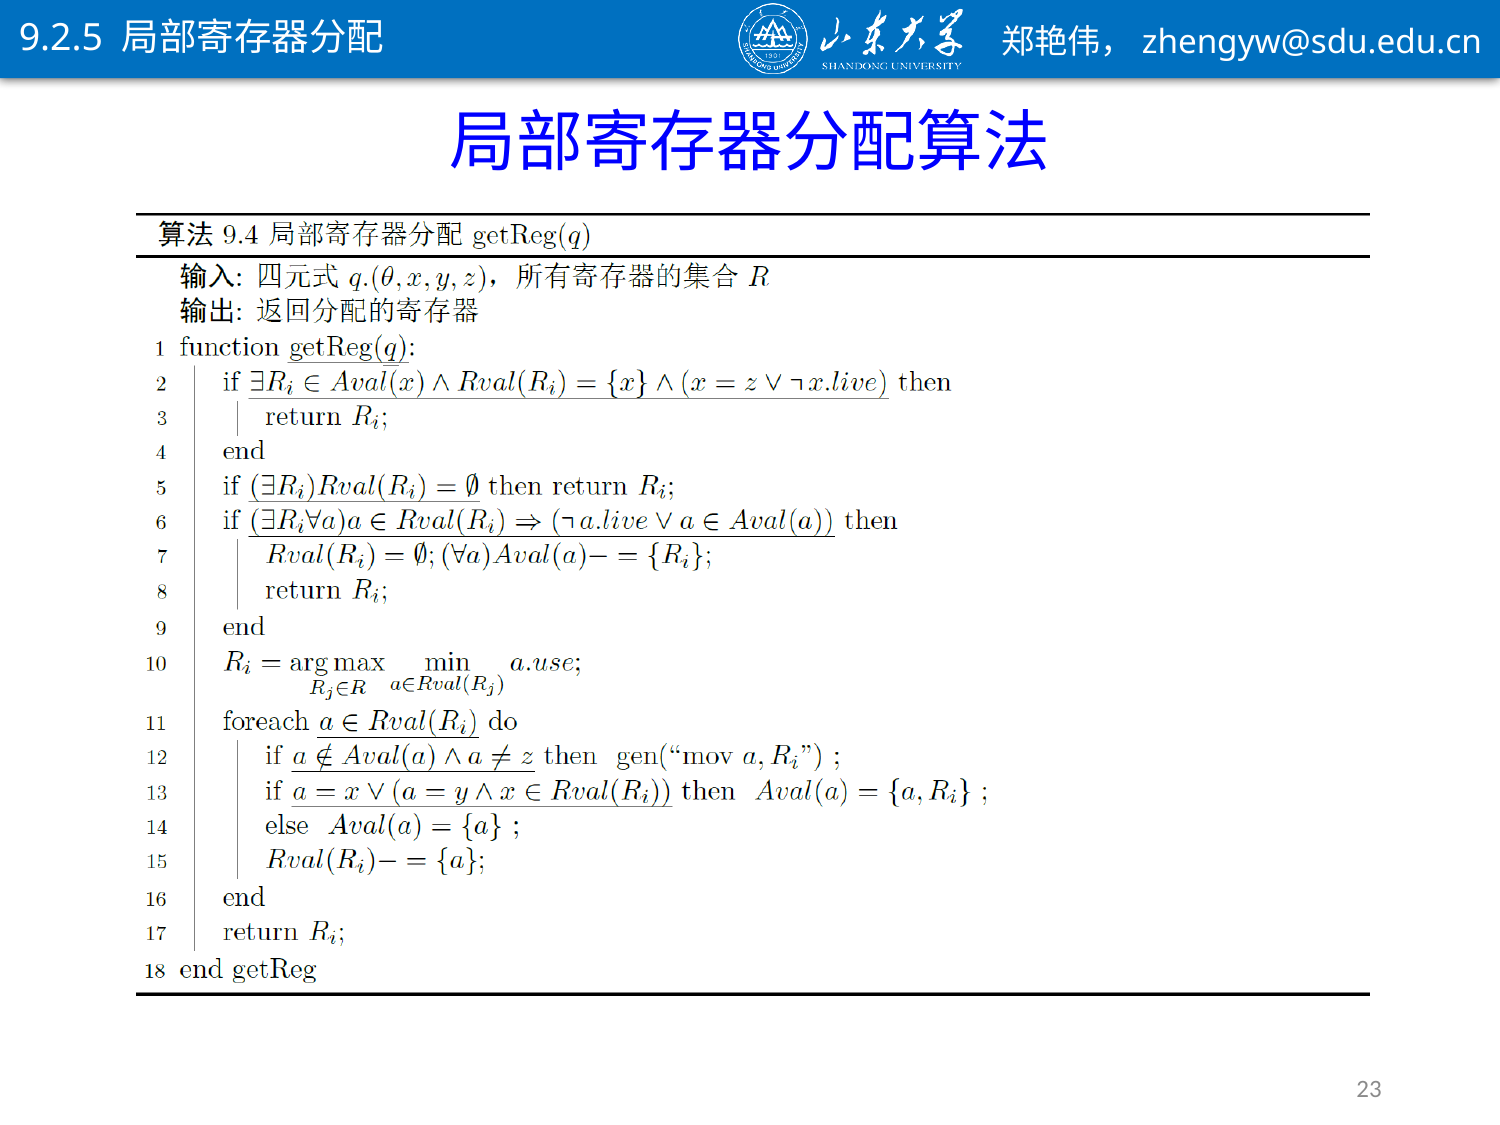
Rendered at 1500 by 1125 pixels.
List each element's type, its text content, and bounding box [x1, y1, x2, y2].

picture [126, 201, 1374, 1000]
slide_number 23 [1059, 1057, 1397, 1118]
picture [738, 3, 963, 74]
text_box 局部寄存器分配算法 [0, 91, 1500, 187]
text_box 9.2.5 局部寄存器分配 [3, 5, 400, 66]
